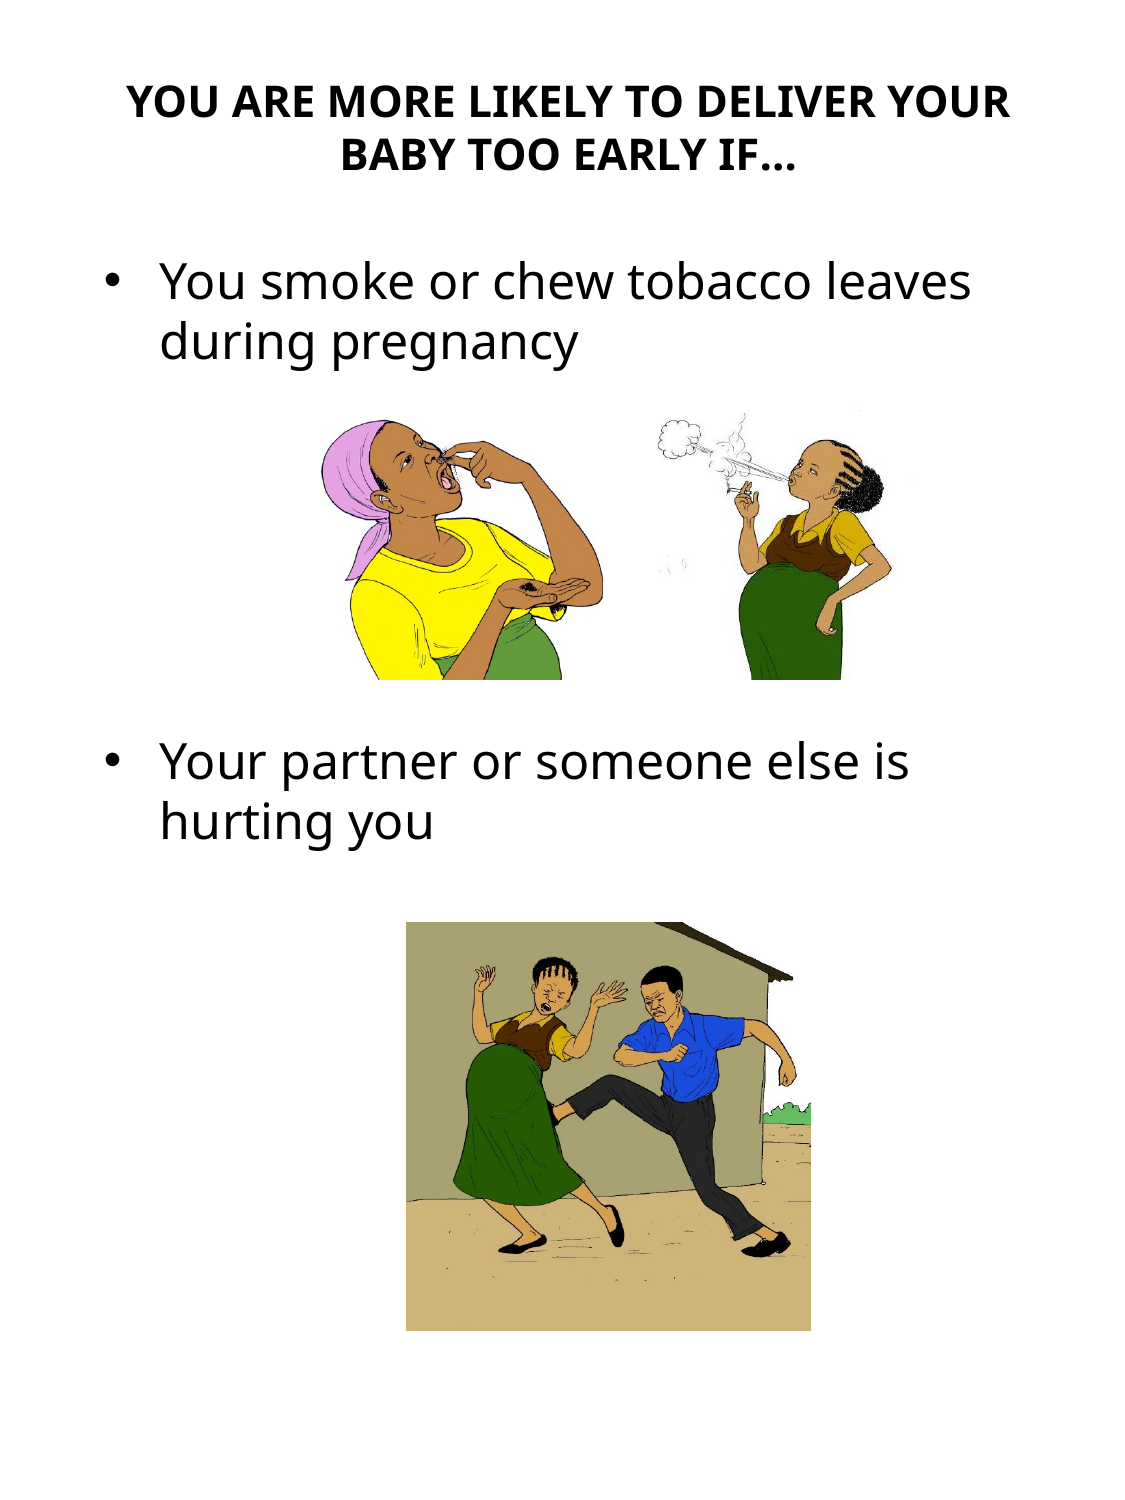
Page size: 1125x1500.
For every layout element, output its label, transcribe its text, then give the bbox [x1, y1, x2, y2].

picture [405, 922, 812, 1331]
picture [656, 401, 915, 680]
list You smoke or chew tobacco leaves during pregnancy Your partner or someone else is hurting you [88, 242, 1050, 1348]
title You are more likely to deliver your baby too early if… [82, 65, 1055, 188]
picture [321, 418, 603, 680]
